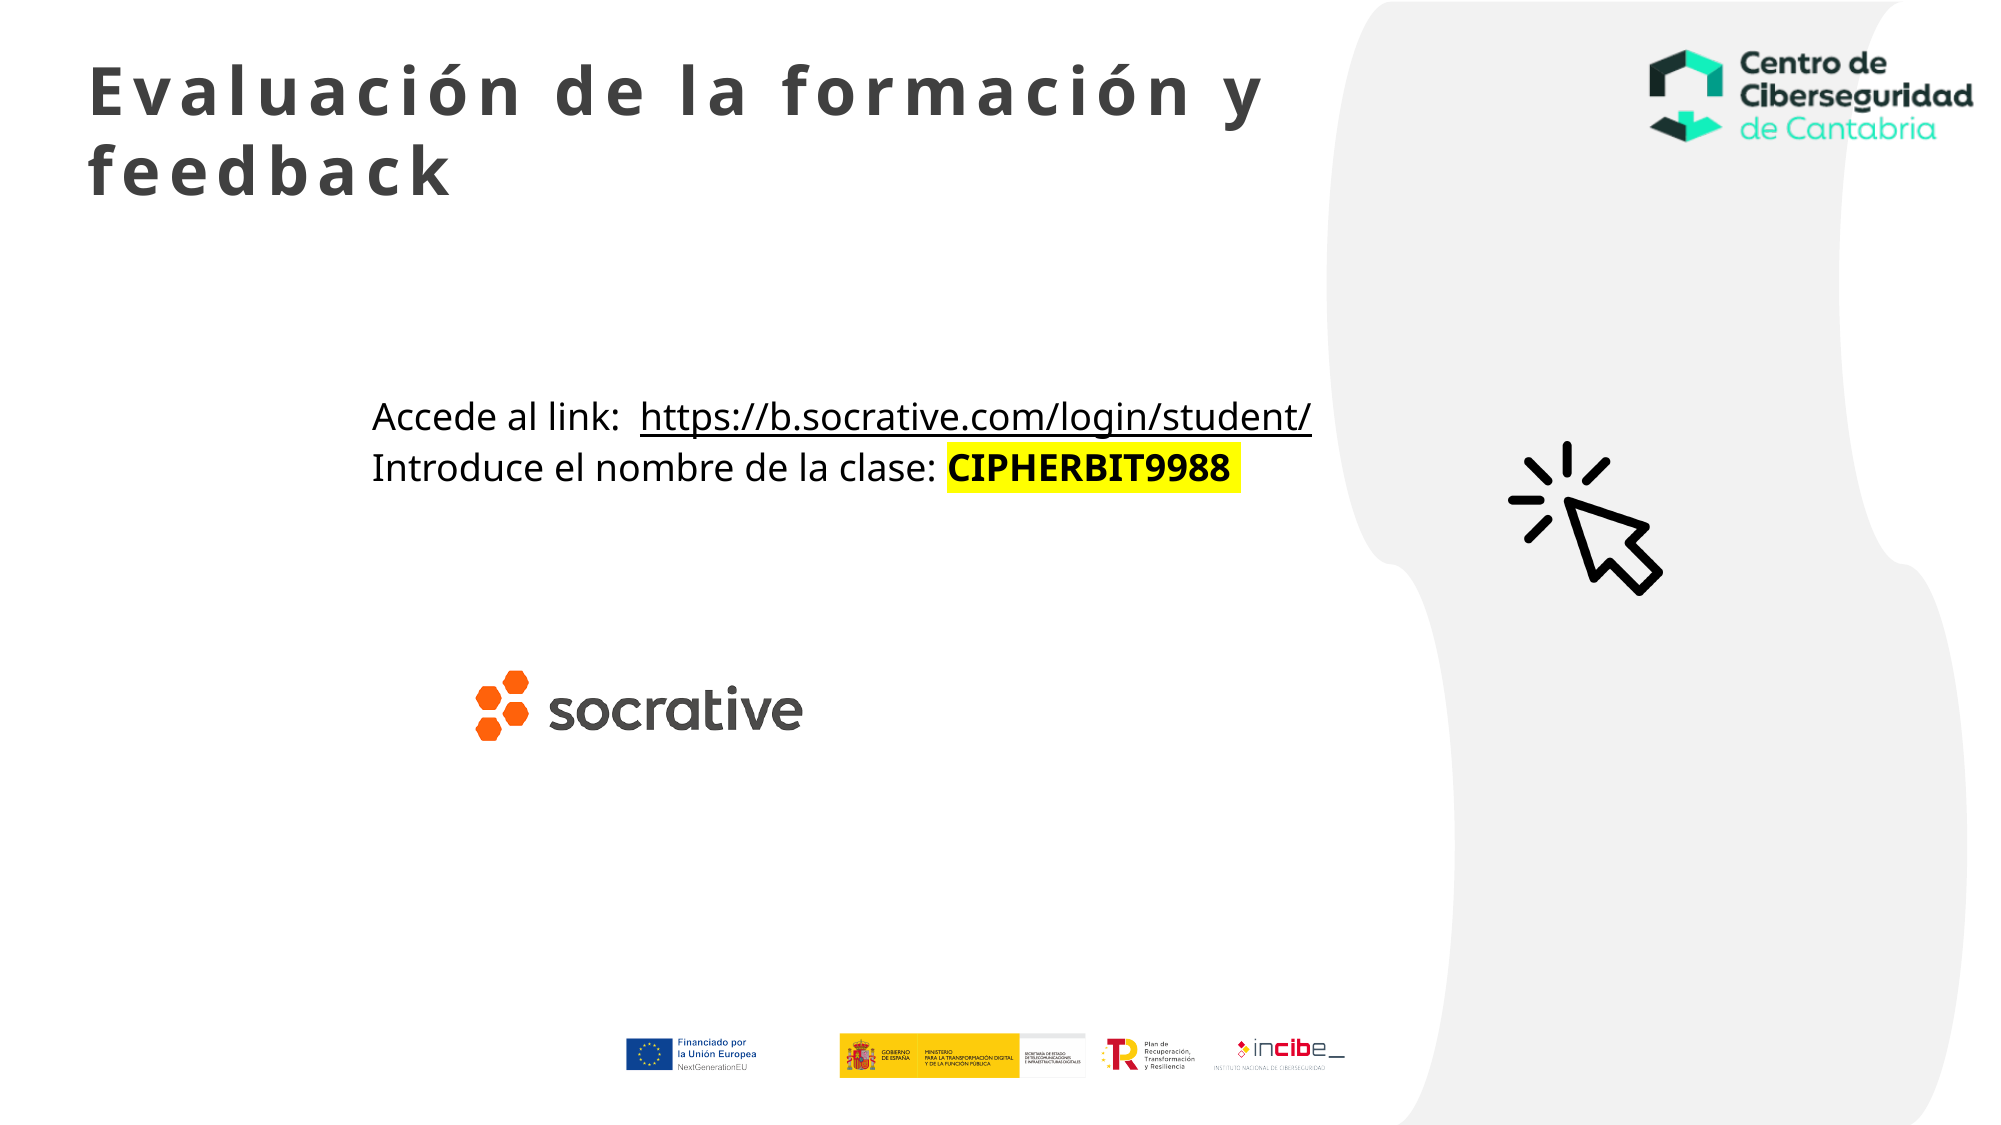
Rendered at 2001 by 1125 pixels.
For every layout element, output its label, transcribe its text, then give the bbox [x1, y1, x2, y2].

text_box [1325, 0, 1969, 1125]
text_box Accede al link: https://b.socrative.com/login/student/ Introduce el nombre de la clase: CIPHERBIT9988 [356, 385, 1799, 497]
picture [1508, 441, 1663, 596]
text_box Evaluación de la formación y feedback [70, 41, 1575, 216]
picture [1628, 13, 1996, 158]
picture [464, 656, 813, 755]
picture [612, 1022, 1358, 1089]
